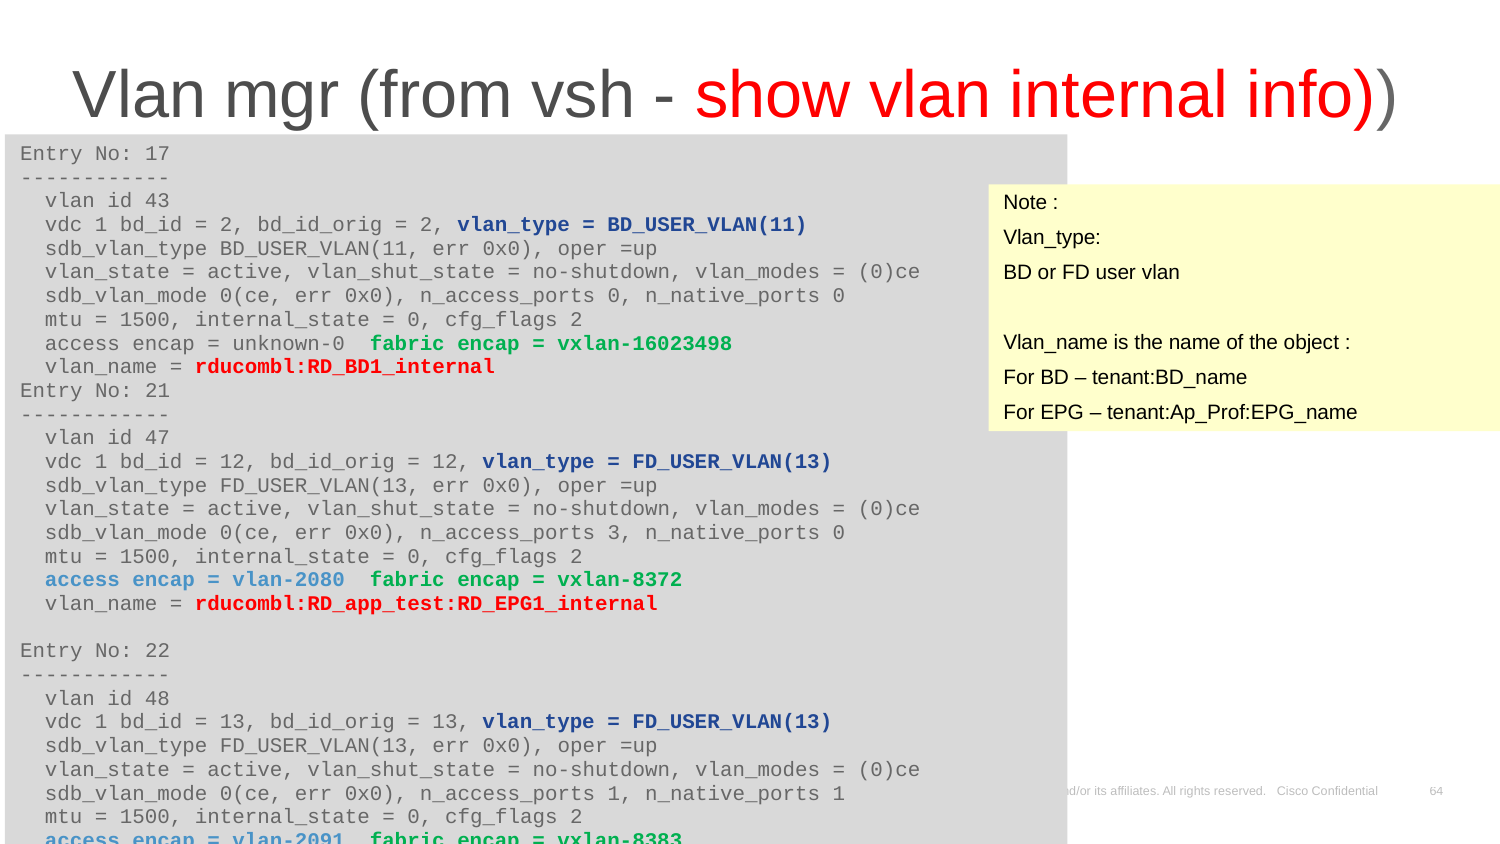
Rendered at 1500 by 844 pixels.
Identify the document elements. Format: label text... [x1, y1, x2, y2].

list Entry No: 17 ------------ vlan id 43 vdc 1 bd_id = 2, bd_id_orig = 2, vlan_type = BD_USER_VLAN(11) sdb_vlan_type BD_USER_VLAN(11, err 0x0), oper =up vlan_state = active, vlan_shut_state = no-shutdown, vlan_modes = (0)ce sdb_vlan_mode 0(ce, err 0x0), n_access_ports 0, n_native_ports 0 mtu = 1500, internal_state = 0, cfg_flags 2 access encap = unknown-0 fabric encap = vxlan-16023498 vlan_name = rducombl:RD_BD1_internal Entry No: 21 ------------ vlan id 47 vdc 1 bd_id = 12, bd_id_orig = 12, vlan_type = FD_USER_VLAN(13) sdb_vlan_type FD_USER_VLAN(13, err 0x0), oper =up vlan_state = active, vlan_shut_state = no-shutdown, vlan_modes = (0)ce sdb_vlan_mode 0(ce, err 0x0), n_access_ports 3, n_native_ports 0 mtu = 1500, internal_state = 0, cfg_flags 2 access encap = vlan-2080 fabric encap = vxlan-8372 vlan_name = rducombl:RD_app_test:RD_EPG1_internal Entry No: 22 ------------ vlan id 48 vdc 1 bd_id = 13, bd_id_orig = 13, vlan_type = FD_USER_VLAN(13) sdb_vlan_type FD_USER_VLAN(13, err 0x0), oper =up vlan_state = active, vlan_shut_state = no-shutdown, vlan_modes = (0)ce sdb_vlan_mode 0(ce, err 0x0), n_access_ports 1, n_native_ports 1 mtu = 1500, internal_state = 0, cfg_flags 2 access encap = vlan-2091 fabric encap = vxlan-8383 vlan_name = rducombl:test:test [4, 134, 1068, 844]
title Vlan mgr (from vsh - show vlan internal info)) [57, 35, 1455, 162]
text_box Note : Vlan_type: BD or FD user vlan Vlan_name is the name of the object : For BD – tenant:BD_name For EPG – tenant:Ap_Prof:EPG_name [988, 184, 1500, 432]
